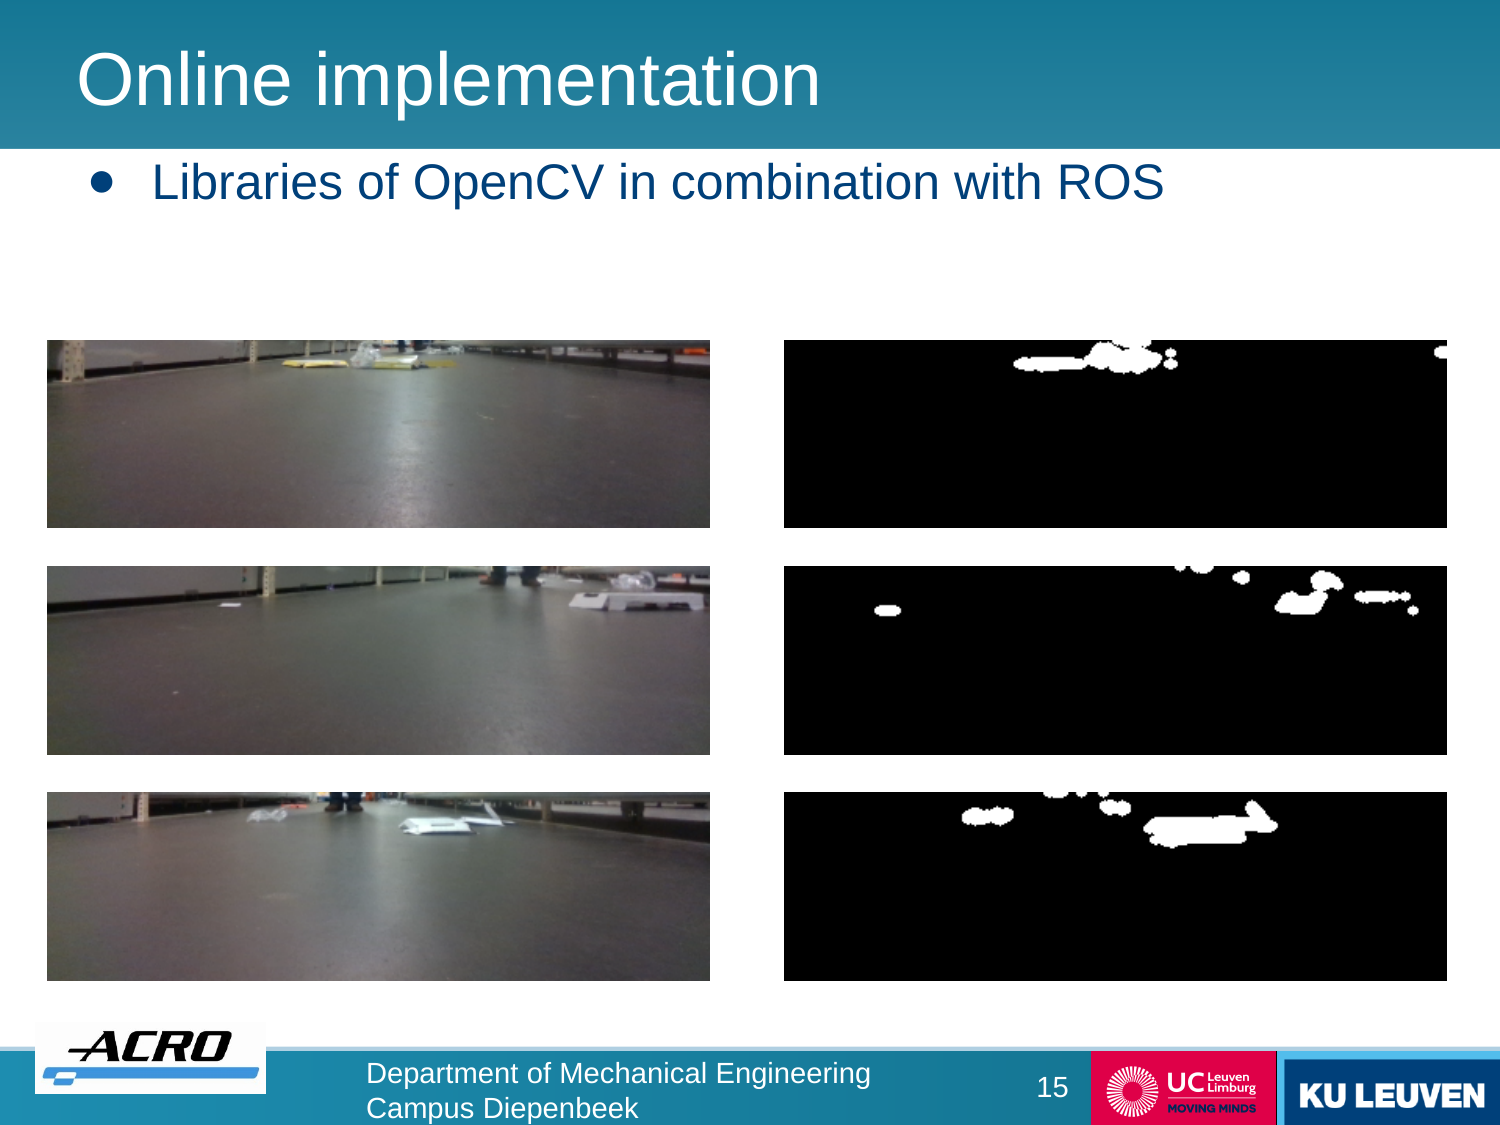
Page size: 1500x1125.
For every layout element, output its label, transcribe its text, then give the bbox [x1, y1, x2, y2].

picture [1091, 1051, 1500, 1125]
list Libraries of OpenCV in combination with ROS [76, 149, 1500, 1047]
slide_number ‹#› [962, 1068, 1069, 1116]
picture [47, 340, 711, 529]
picture [784, 566, 1448, 755]
picture [35, 1022, 266, 1094]
picture [47, 566, 711, 755]
picture [784, 792, 1448, 981]
title Online implementation [76, 1, 1447, 149]
picture [784, 340, 1448, 529]
picture [47, 792, 711, 981]
